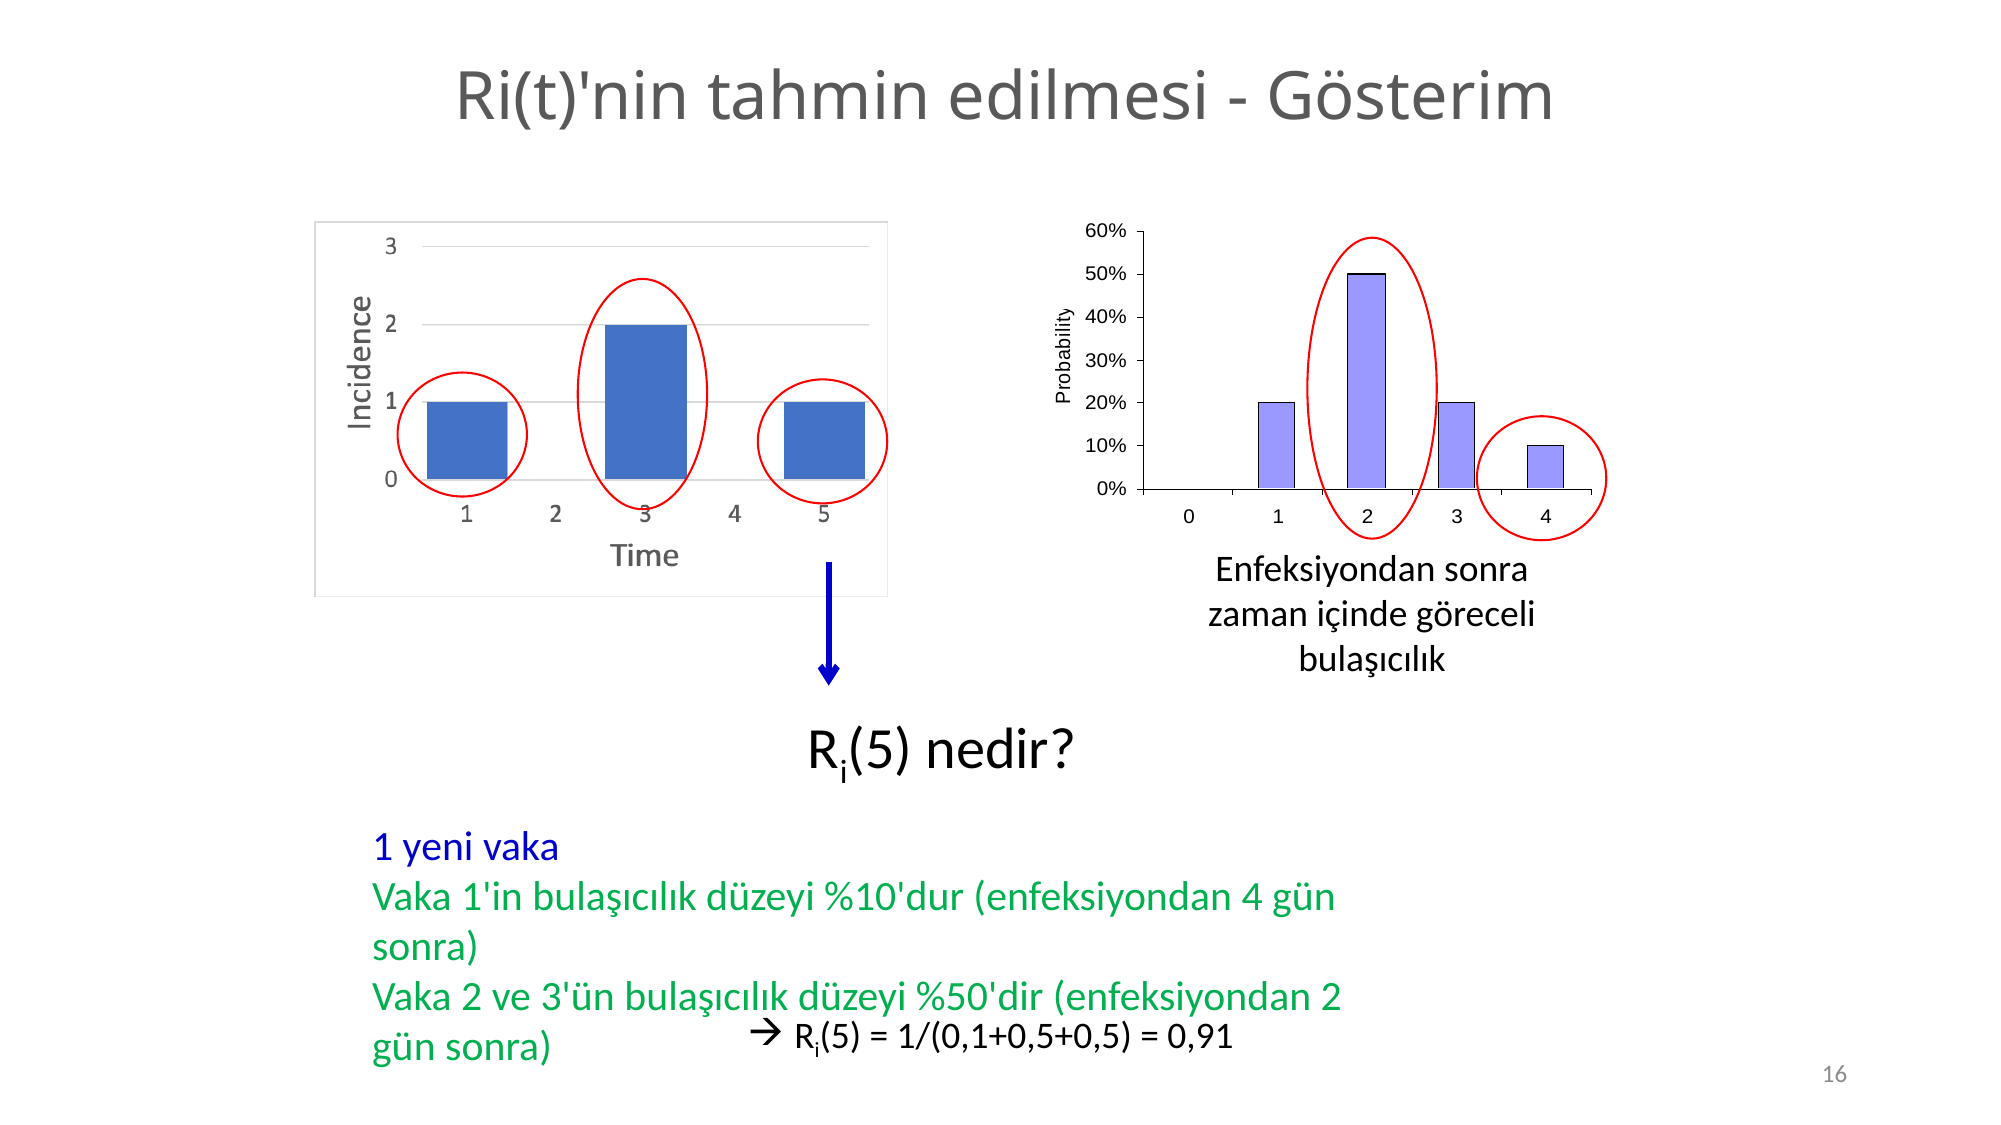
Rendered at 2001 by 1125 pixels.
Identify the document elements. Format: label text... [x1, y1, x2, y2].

text_box Ri(5) = 1/(0,1+0,5+0,5) = 0,91 [732, 1003, 1259, 1070]
text_box 1 yeni vaka Vaka 1'in bulaşıcılık düzeyi %10'dur (enfeksiyondan 4 gün sonra) Vaka 2 ve 3'ün bulaşıcılık düzeyi %50'dir (enfeksiyondan 2 gün sonra) [357, 811, 1403, 1077]
slide_number 16 [1412, 1042, 1863, 1103]
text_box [1026, 196, 1612, 643]
text_box Ri(5) nedir? [793, 702, 1320, 798]
picture [314, 220, 888, 597]
text_box Ri(t)'nin tahmin edilmesi - Gösterim [344, 45, 1668, 141]
